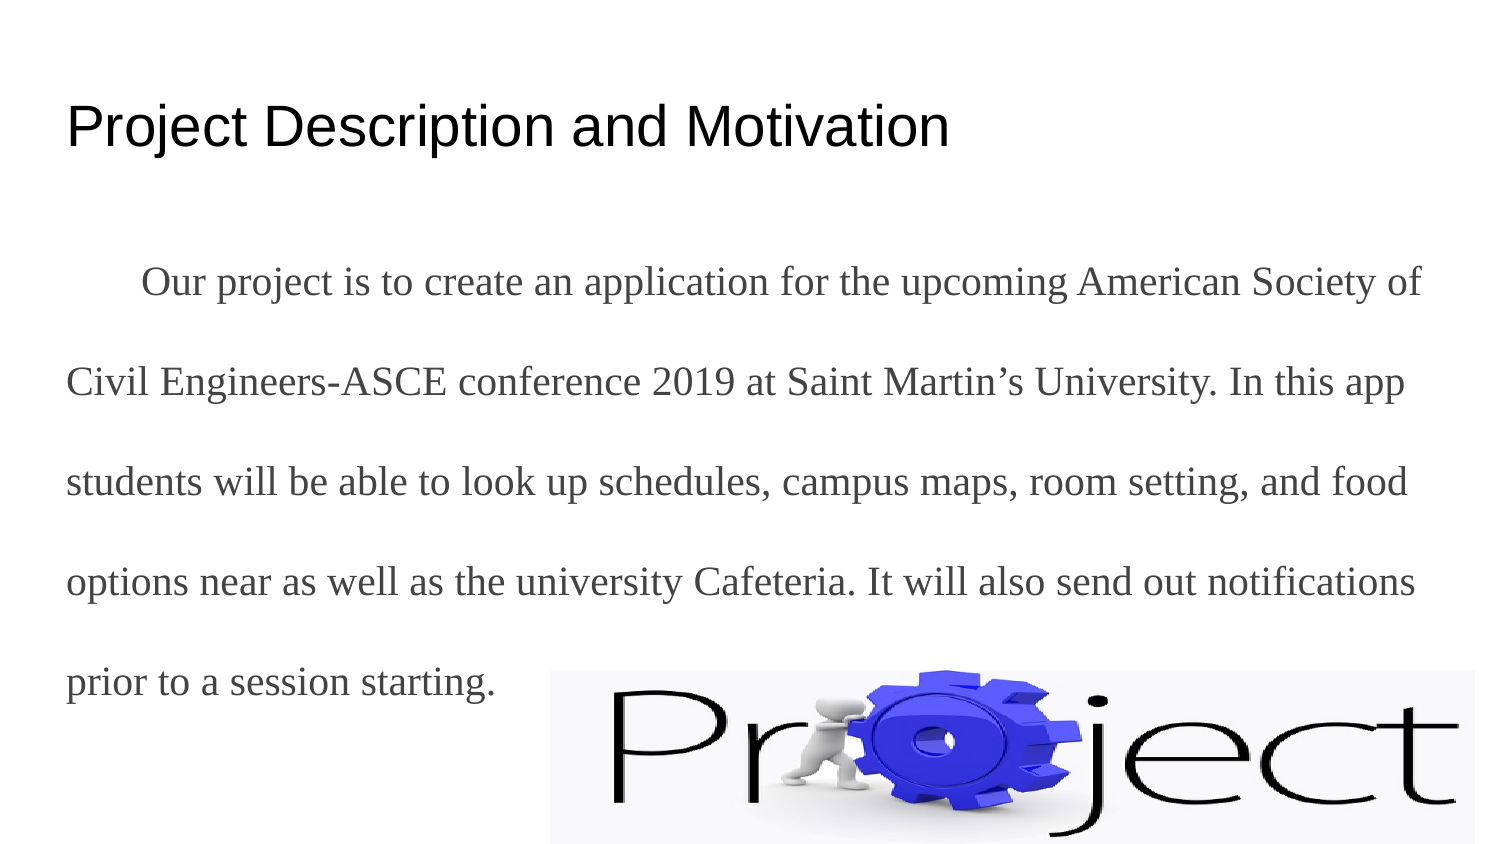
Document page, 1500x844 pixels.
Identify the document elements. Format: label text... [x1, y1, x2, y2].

picture [550, 670, 1475, 844]
list Our project is to create an application for the upcoming American Society of Civil Engineers-ASCE conference 2019 at Saint Martin’s University. In this app students will be able to look up schedules, campus maps, room setting, and food options near as well as the university Cafeteria. It will also send out notifications prior to a session starting. [51, 189, 1449, 750]
title Project Description and Motivation [51, 72, 1449, 167]
